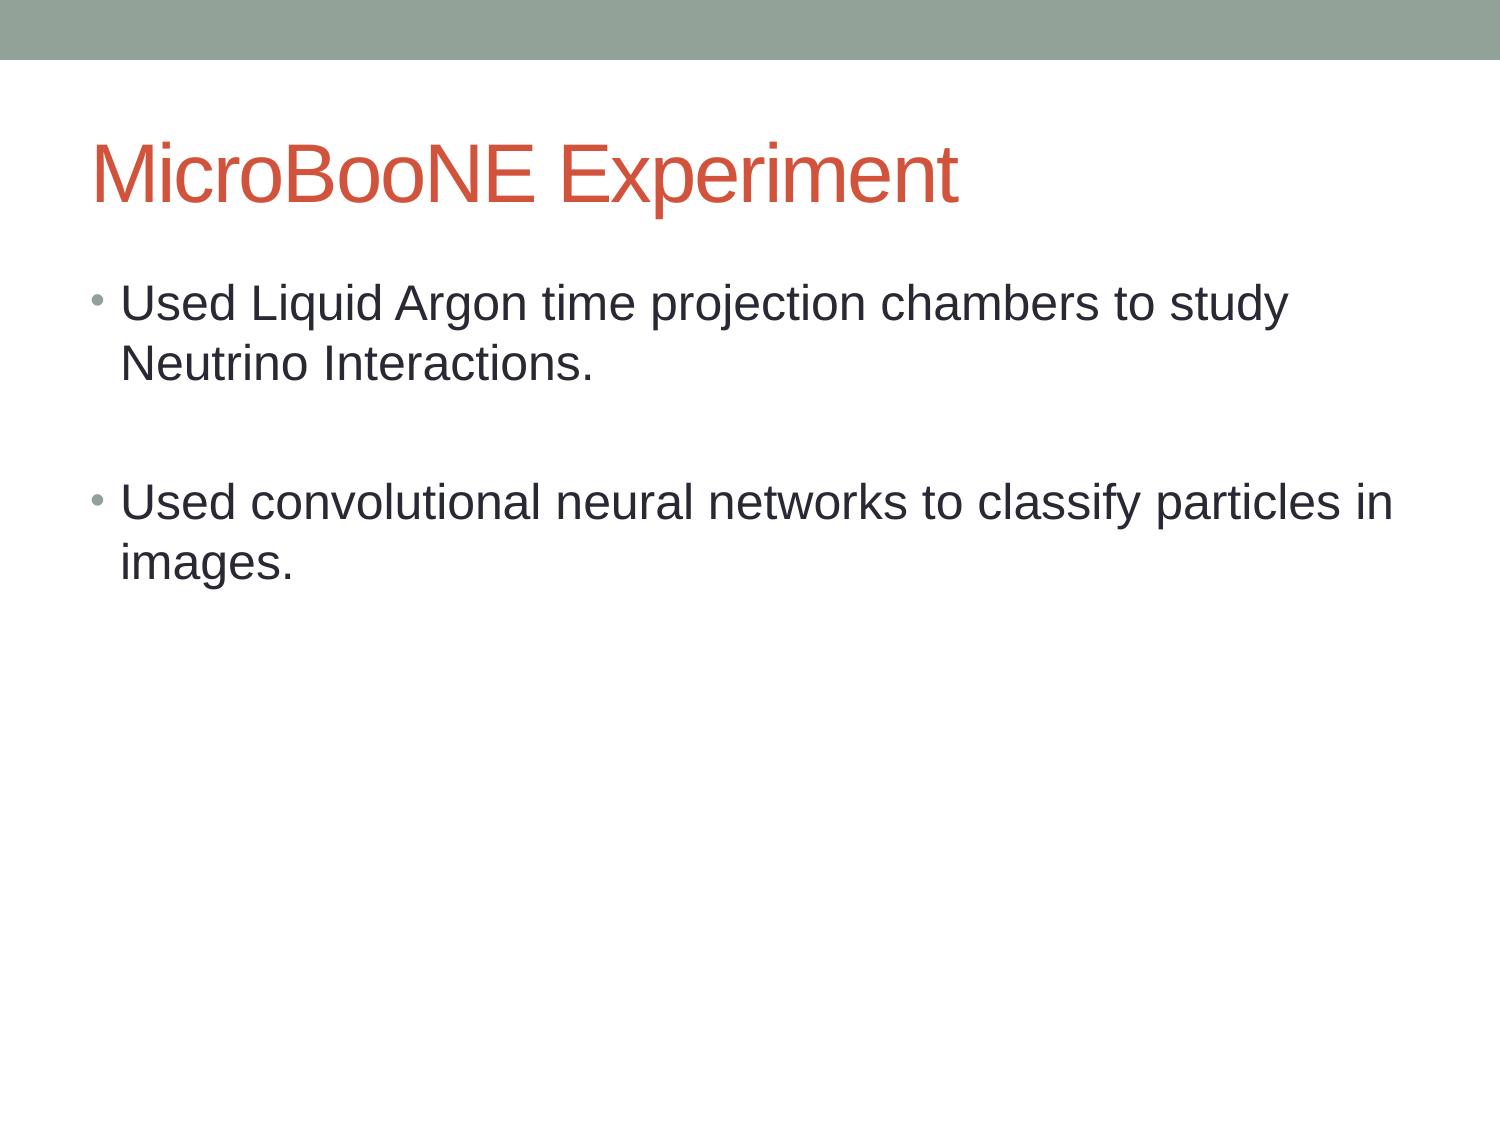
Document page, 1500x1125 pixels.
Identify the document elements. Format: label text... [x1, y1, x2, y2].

title MicroBooNE Experiment [75, 87, 1425, 250]
list Used Liquid Argon time projection chambers to study Neutrino Interactions. Used convolutional neural networks to classify particles in images. [75, 262, 1425, 1063]
